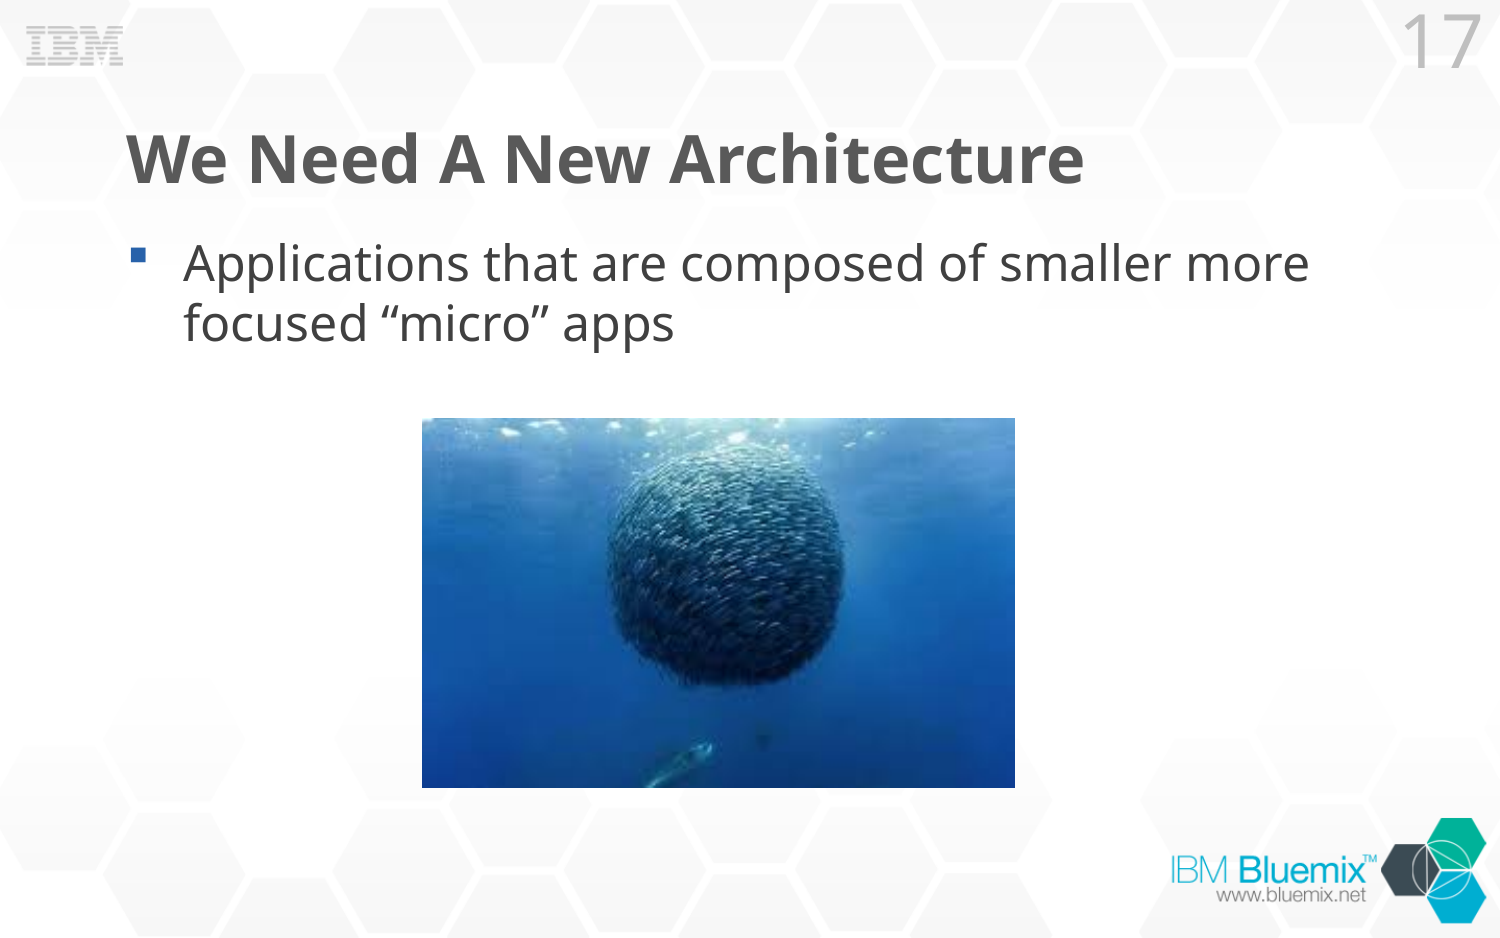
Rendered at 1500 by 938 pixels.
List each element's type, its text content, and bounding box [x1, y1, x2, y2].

picture [0, 0, 1500, 938]
list Applications that are composed of smaller more focused “micro” apps [111, 223, 1423, 840]
title We Need A New Architecture [111, 100, 1423, 213]
slide_number 16 [1169, 0, 1500, 92]
